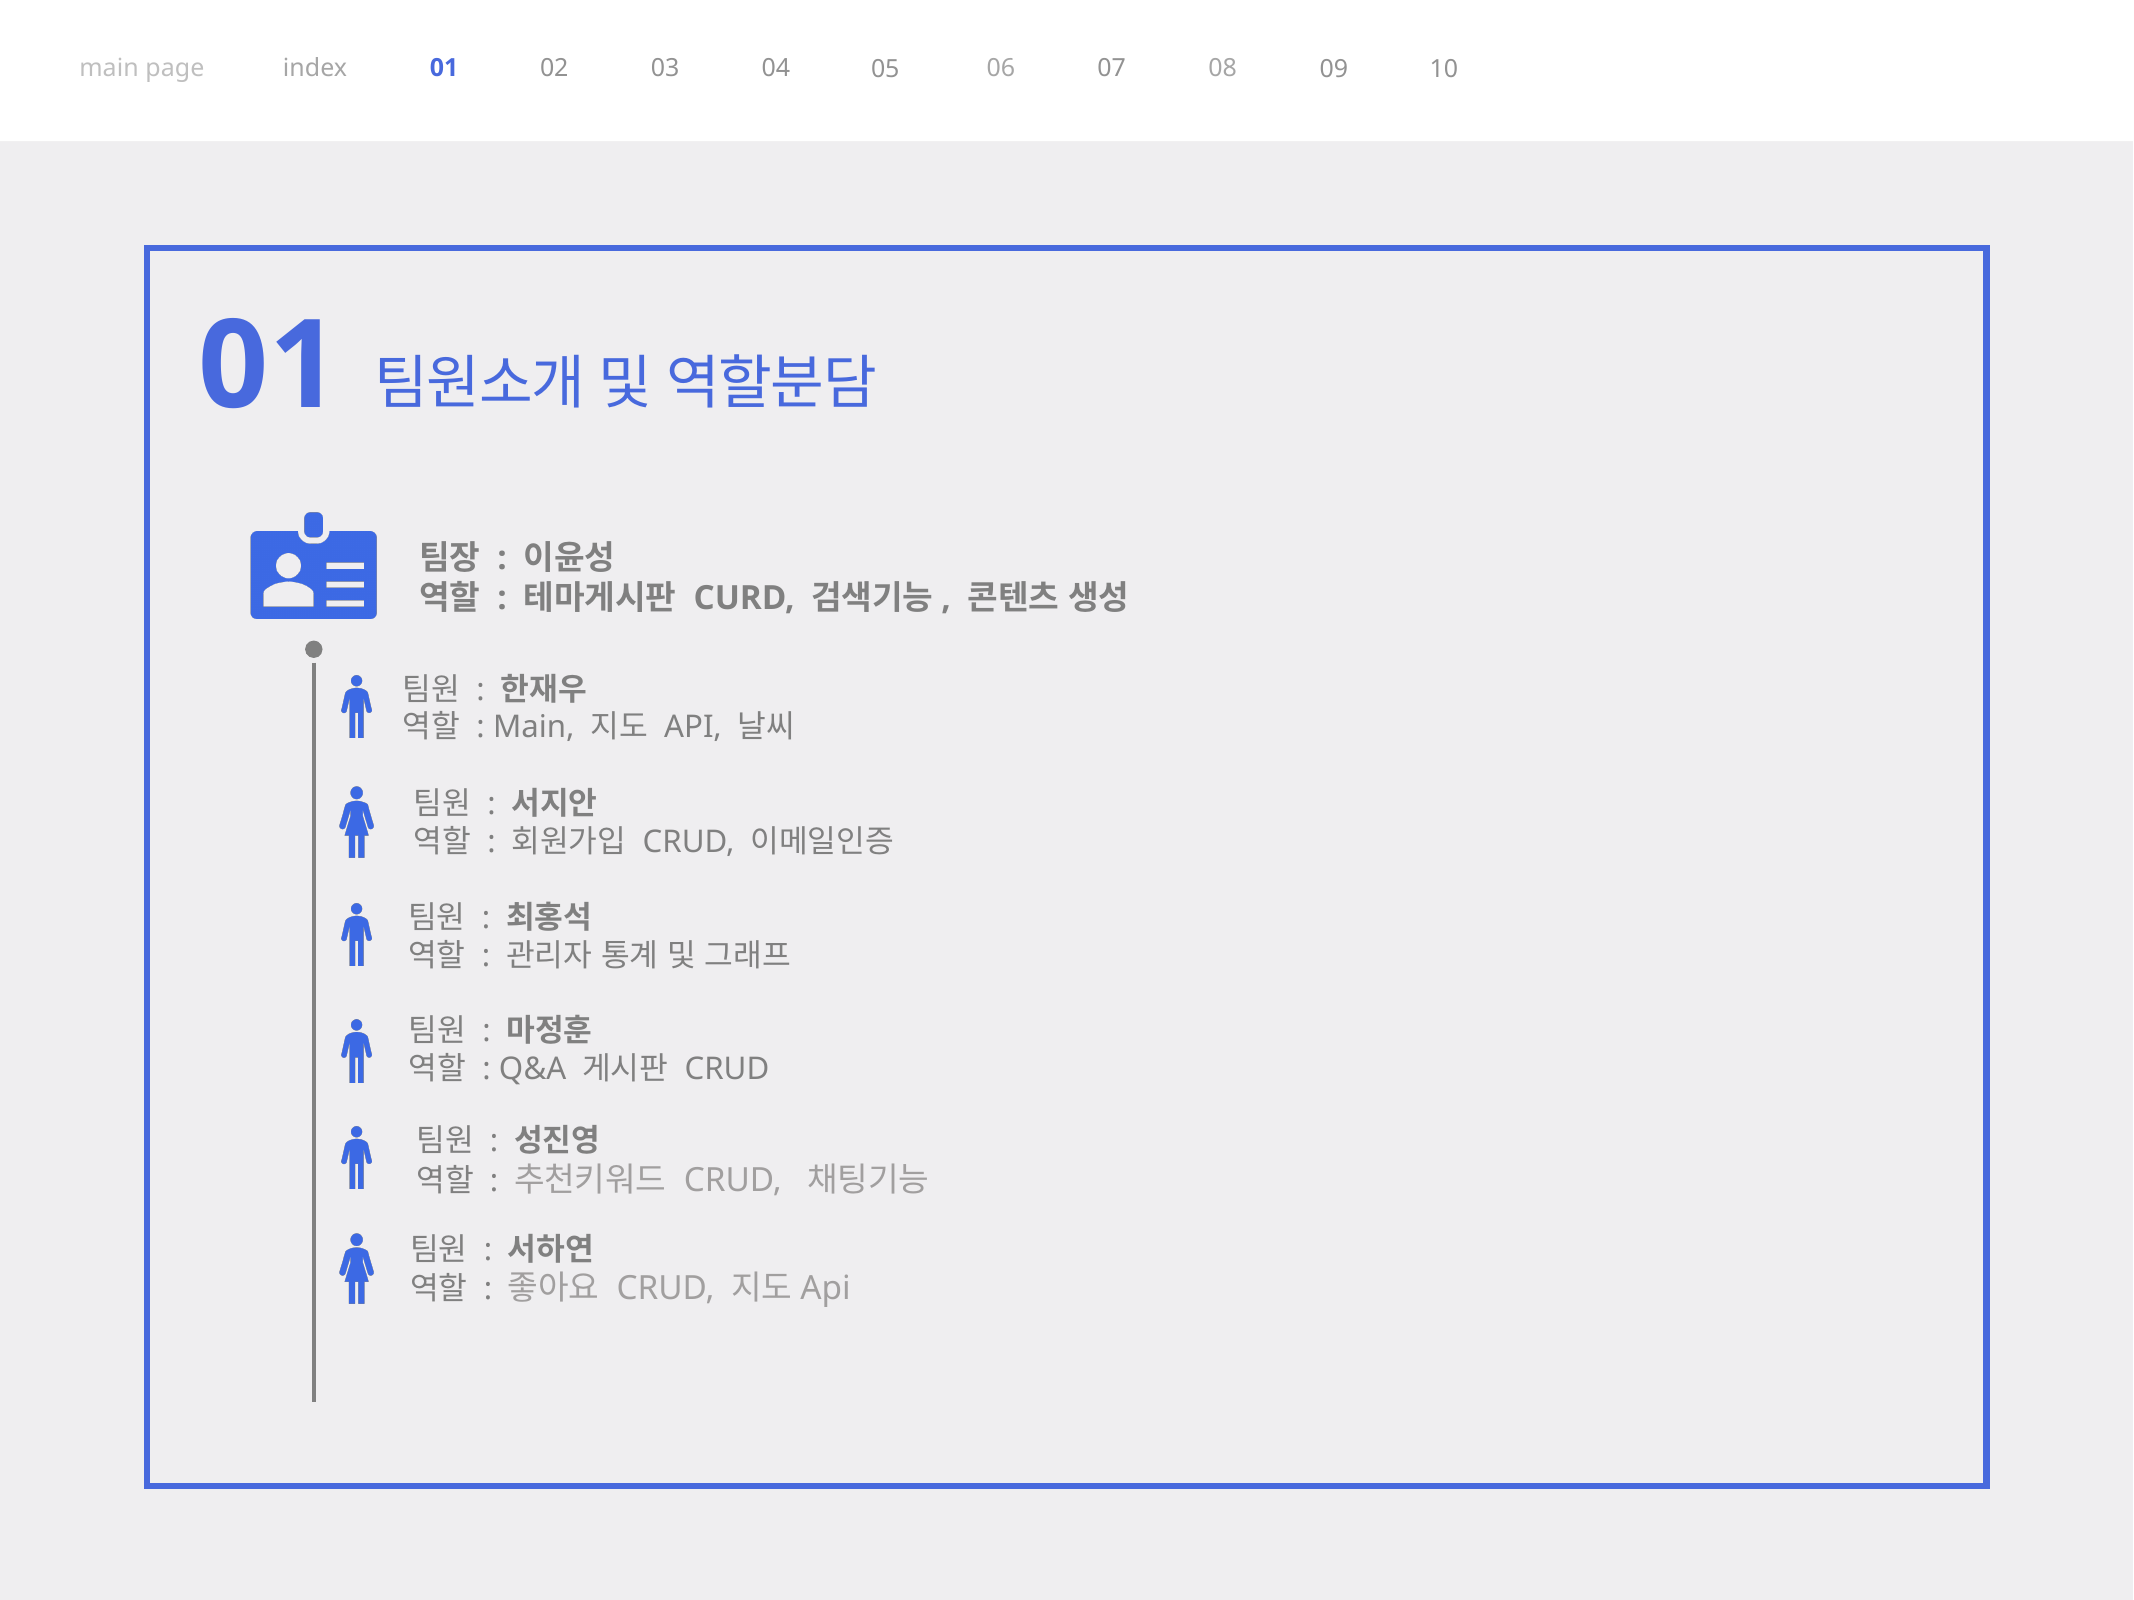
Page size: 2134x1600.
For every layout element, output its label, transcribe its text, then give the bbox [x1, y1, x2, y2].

text_box [305, 641, 323, 658]
picture [318, 784, 394, 860]
picture [238, 490, 390, 641]
text_box index [274, 47, 356, 91]
text_box main page [71, 47, 213, 91]
text_box [146, 248, 1987, 1487]
text_box 팀원 : 마정훈 역할 : Q&A 게시판 CRUD [400, 1002, 778, 1094]
picture [323, 901, 390, 969]
text_box [0, 0, 2134, 142]
text_box 08 [1199, 47, 1246, 91]
text_box 03 [642, 47, 688, 91]
text_box 팀원 : 한재우 역할 : Main, 지도 API, 날씨 [394, 661, 804, 753]
picture [318, 1230, 394, 1307]
text_box 팀원 : 최홍석 역할 : 관리자 통계 및 그래프 [399, 889, 800, 981]
text_box 02 [531, 47, 578, 91]
text_box 07 [1089, 47, 1135, 91]
text_box 04 [753, 47, 799, 91]
text_box 팀원 : 서지안 역할 : 회원가입 CRUD, 이메일인증 [405, 775, 903, 867]
text_box 09 [1311, 48, 1357, 92]
text_box 06 [978, 47, 1024, 91]
text_box 팀장 : 이윤성 역할 : 테마게시판 CURD, 검색기능, 콘텐츠 생성 [410, 527, 1138, 625]
text_box 팀원 : 성진영 역할 : 추천키워드 CRUD, 채팅기능 [407, 1112, 938, 1207]
picture [323, 1017, 390, 1085]
text_box 05 [862, 47, 908, 92]
text_box 팀원 : 서하연 역할 : 좋아요 CRUD, 지도Api [401, 1220, 860, 1315]
text_box 10 [1421, 47, 1467, 92]
picture [323, 673, 390, 741]
picture [323, 1124, 390, 1192]
text_box 01 [421, 47, 468, 91]
